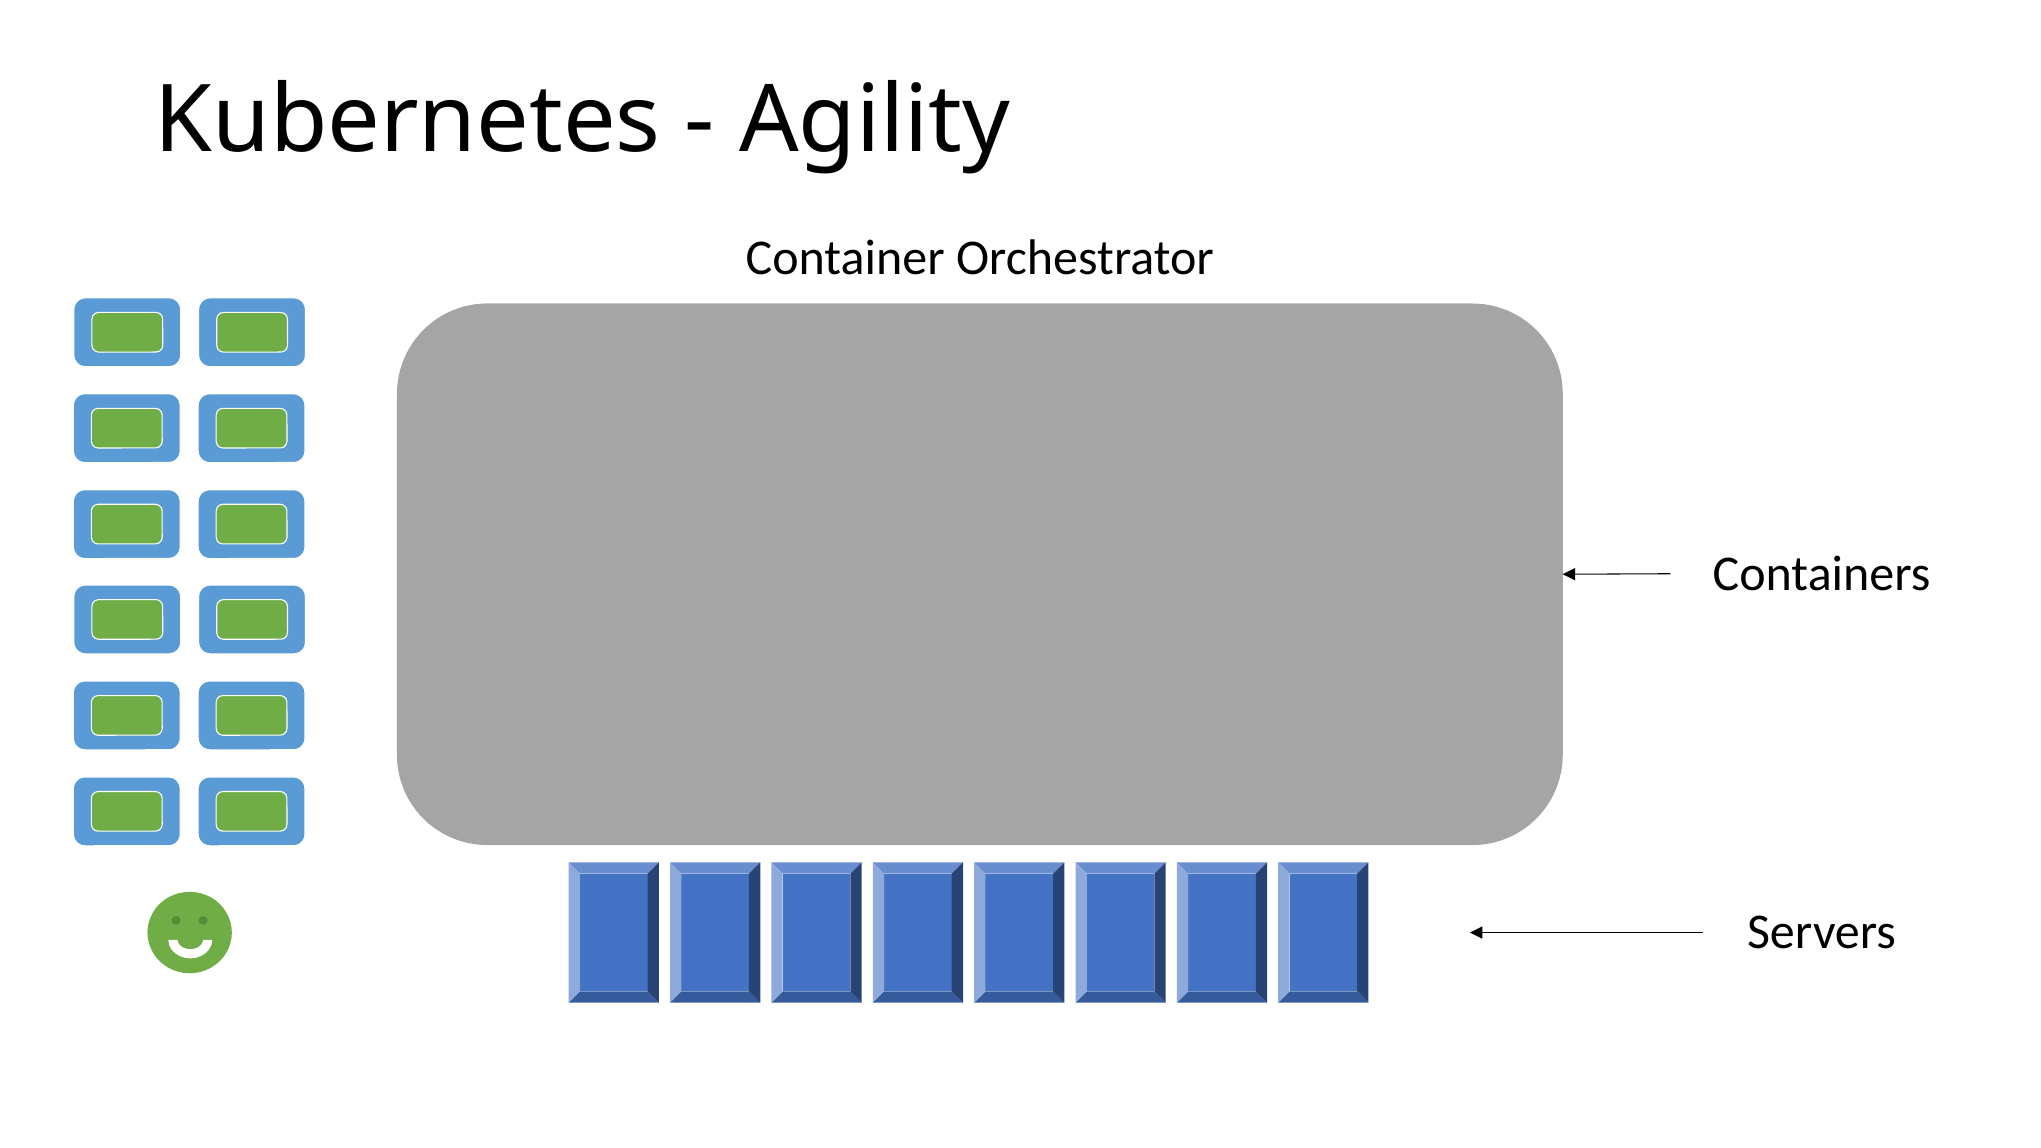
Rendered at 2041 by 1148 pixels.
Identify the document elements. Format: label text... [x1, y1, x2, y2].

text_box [73, 393, 181, 463]
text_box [198, 585, 306, 654]
text_box [167, 939, 213, 959]
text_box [73, 680, 181, 750]
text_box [198, 393, 305, 463]
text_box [198, 680, 305, 750]
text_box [73, 489, 181, 559]
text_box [568, 862, 1369, 1003]
text_box Container Orchestrator [673, 207, 1287, 310]
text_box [198, 776, 305, 846]
title Kubernetes - Agility [139, 45, 1899, 197]
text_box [73, 297, 181, 367]
text_box [146, 891, 233, 974]
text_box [198, 489, 305, 559]
text_box Servers [1703, 881, 1941, 983]
text_box [396, 302, 1564, 846]
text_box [198, 297, 306, 367]
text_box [73, 585, 181, 654]
text_box Containers [1670, 522, 1973, 625]
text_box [73, 776, 181, 846]
